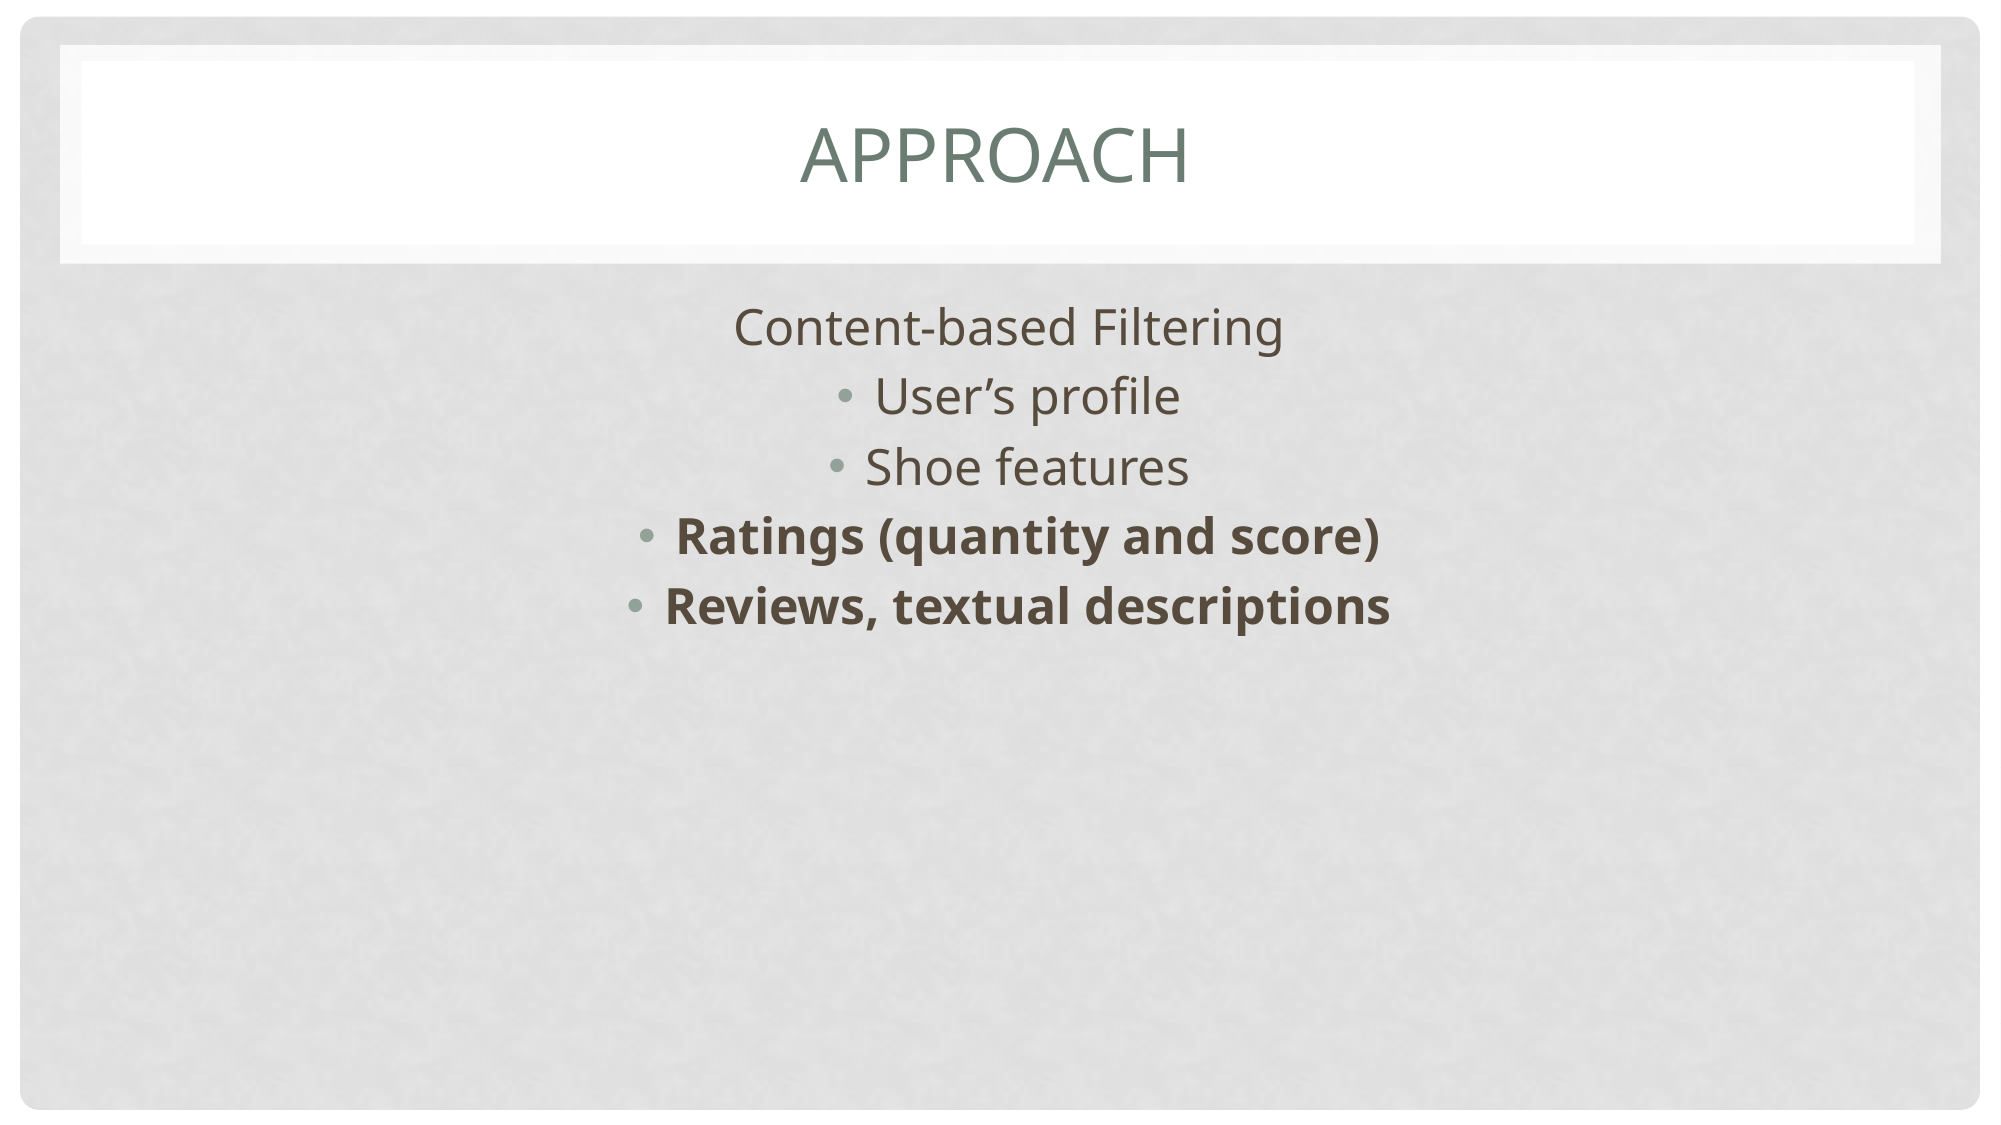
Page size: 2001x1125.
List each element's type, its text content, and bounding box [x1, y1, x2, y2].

title Approach [93, 66, 1900, 238]
list Content-based Filtering User’s profile Shoe features Ratings (quantity and score) Reviews, textual descriptions [99, 287, 1900, 1005]
